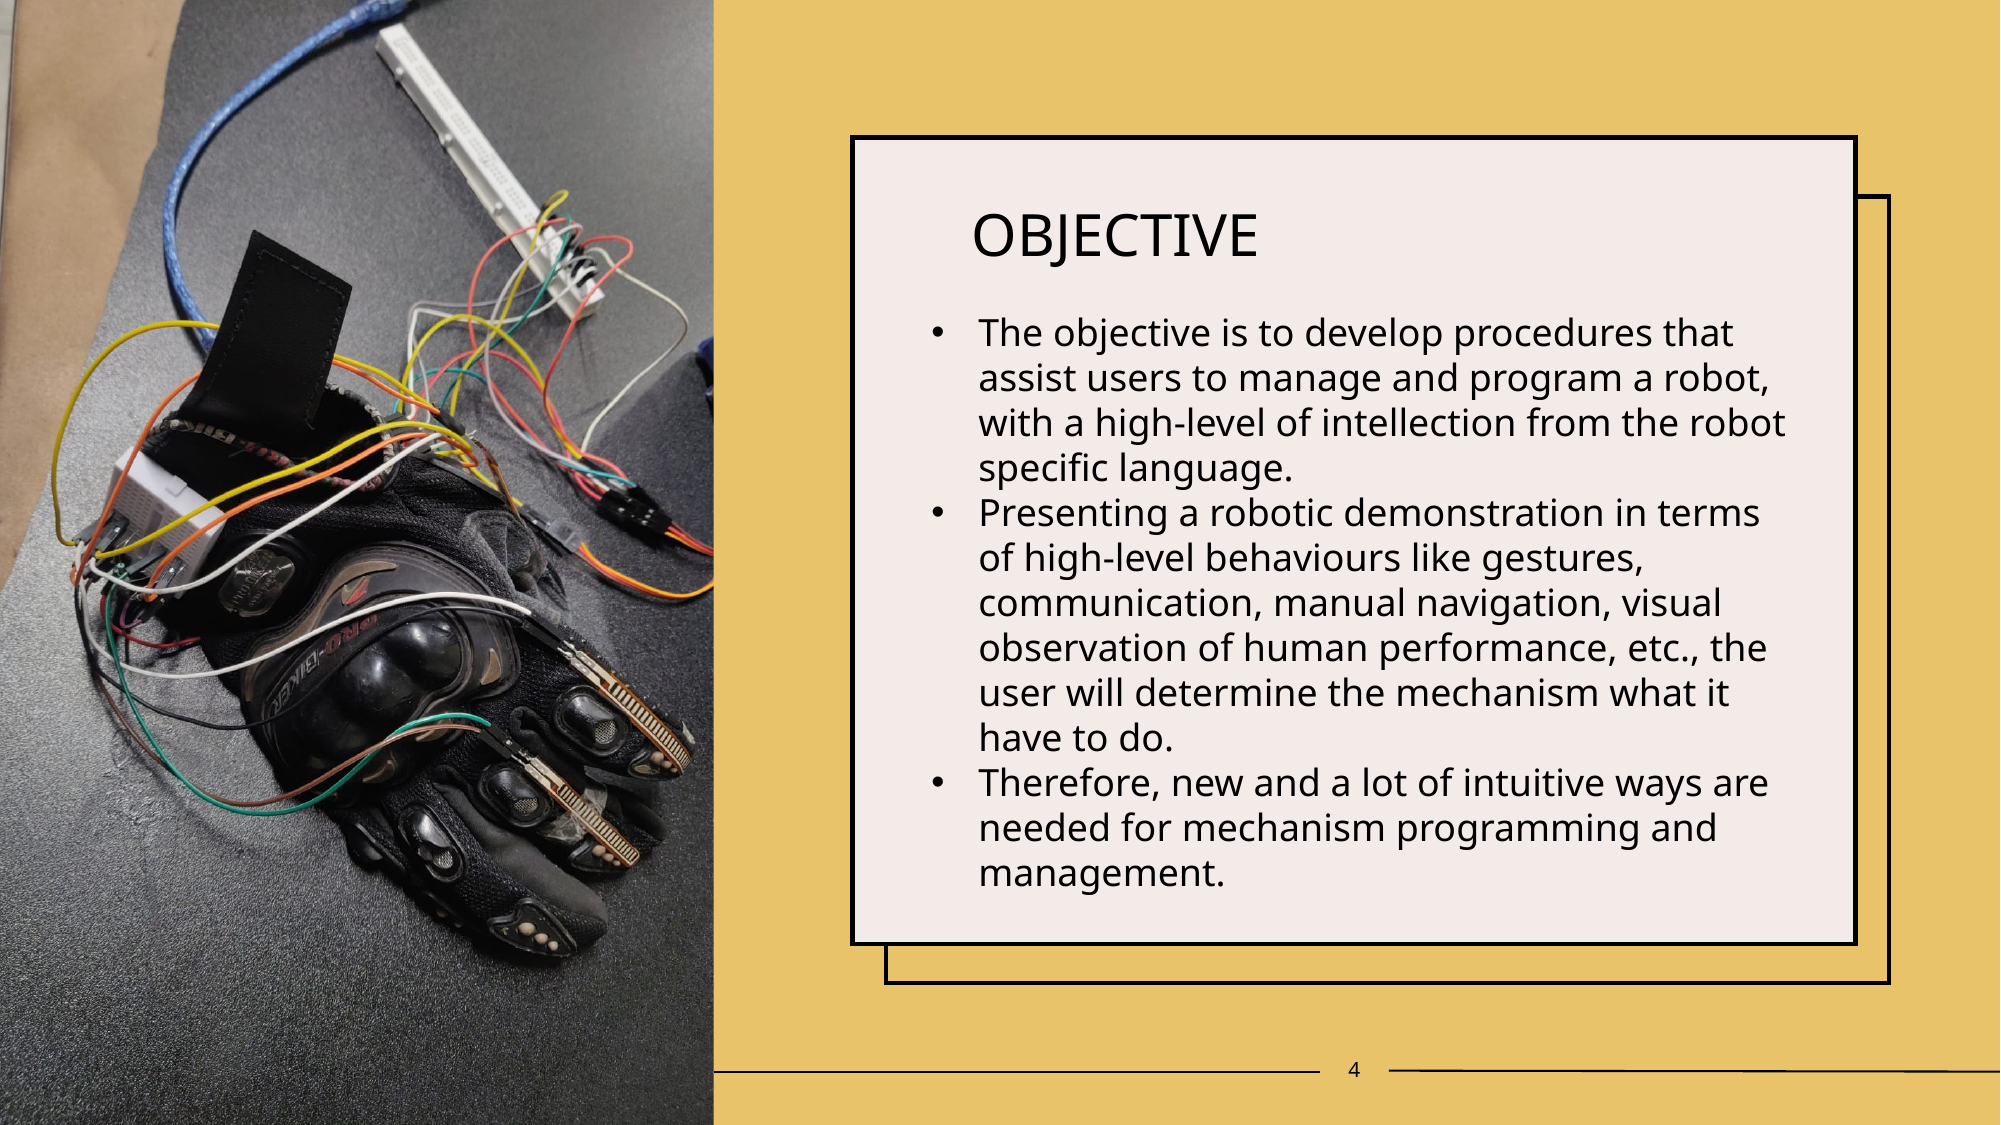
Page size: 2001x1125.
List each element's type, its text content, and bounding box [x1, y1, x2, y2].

list The objective is to develop procedures that assist users to manage and program a robot, with a high-level of intellection from the robot specific language. Presenting a robotic demonstration in terms of high-level behaviours like gestures, communication, manual navigation, visual observation of human performance, etc., the user will determine the mechanism what it have to do. Therefore, new and a lot of intuitive ways are needed for mechanism programming and management. [916, 301, 1811, 926]
picture [0, 0, 714, 1125]
title OBJECTIVE [956, 199, 1771, 301]
slide_number 4 [1324, 1050, 1385, 1091]
